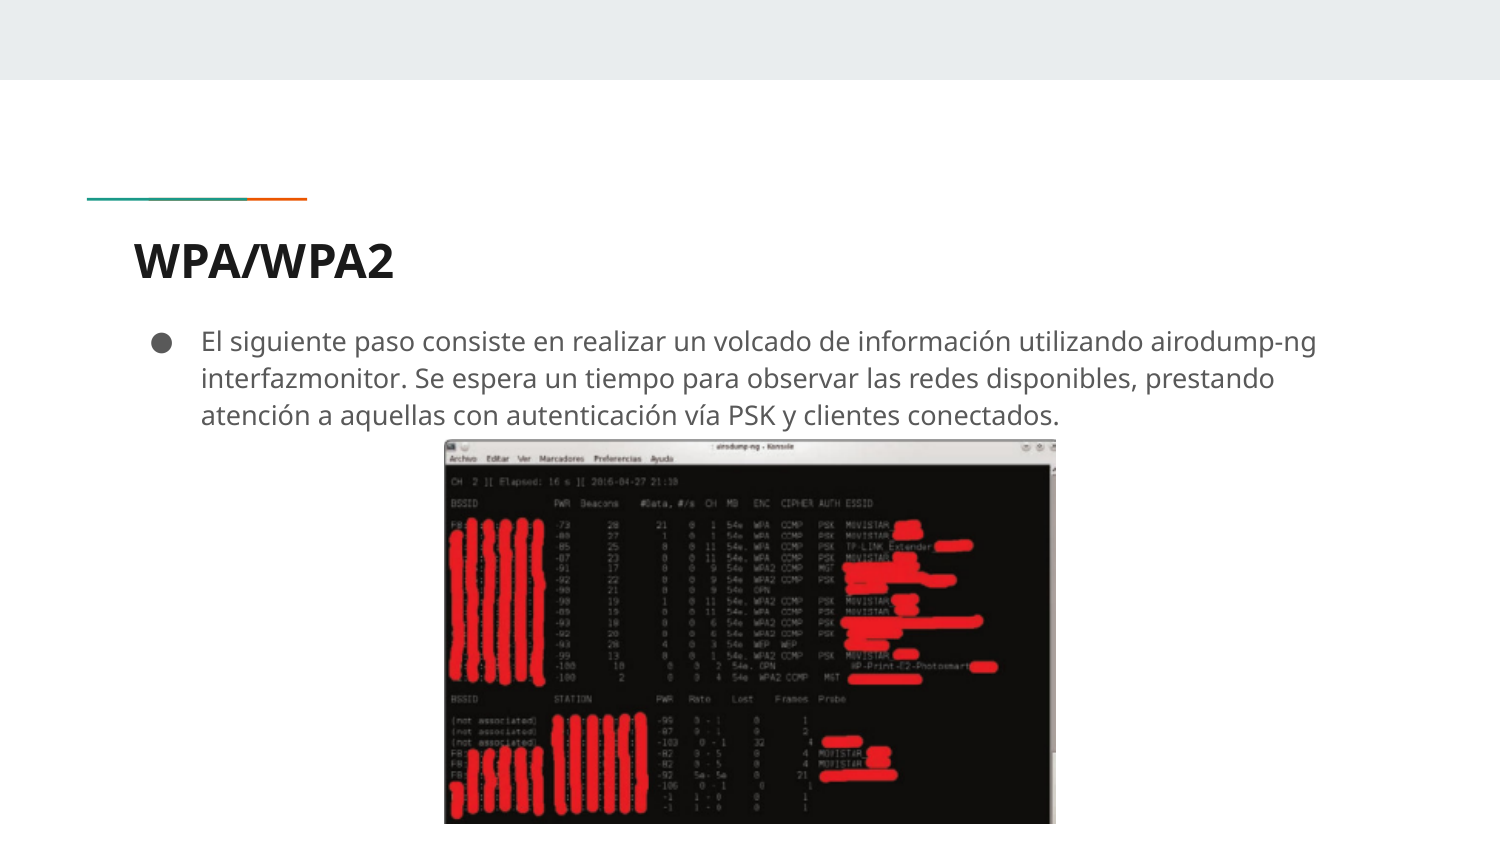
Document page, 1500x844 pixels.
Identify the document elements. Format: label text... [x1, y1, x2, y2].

list El siguiente paso consiste en realizar un volcado de información utilizando airodump-ng interfazmonitor. Se espera un tiempo para observar las redes disponibles, prestando atención a aquellas con autenticación vía PSK y clientes conectados. [110, 304, 1389, 440]
picture [443, 439, 1057, 824]
title WPA/WPA2 [119, 216, 1381, 304]
